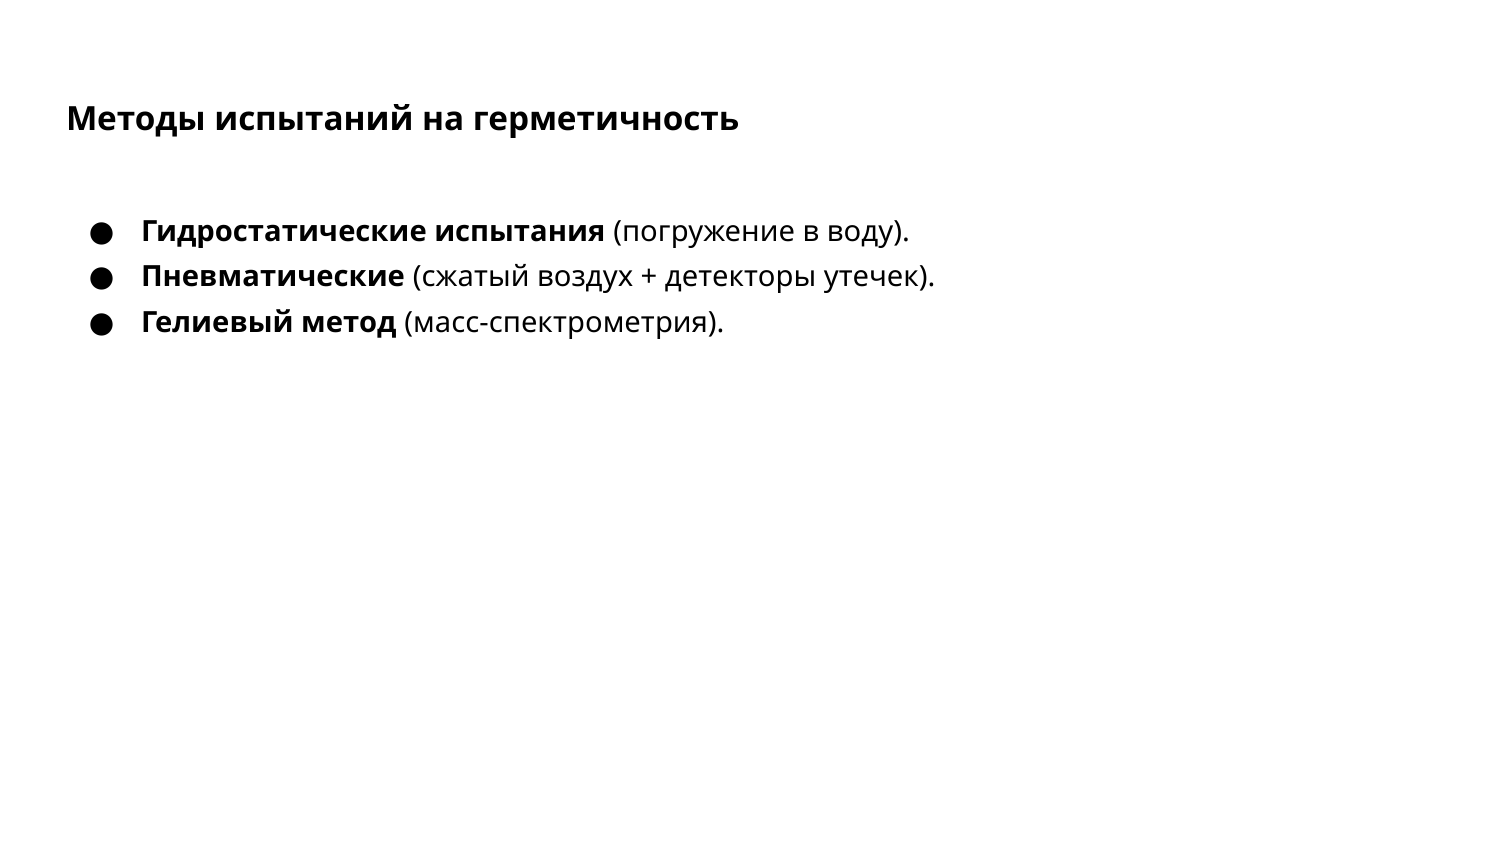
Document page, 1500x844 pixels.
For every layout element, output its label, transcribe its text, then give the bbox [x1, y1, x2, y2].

list Гидростатические испытания (погружение в воду). Пневматические (сжатый воздух + детекторы утечек). Гелиевый метод (масс-спектрометрия). [51, 189, 1449, 750]
title Методы испытаний на герметичность [51, 72, 1449, 167]
